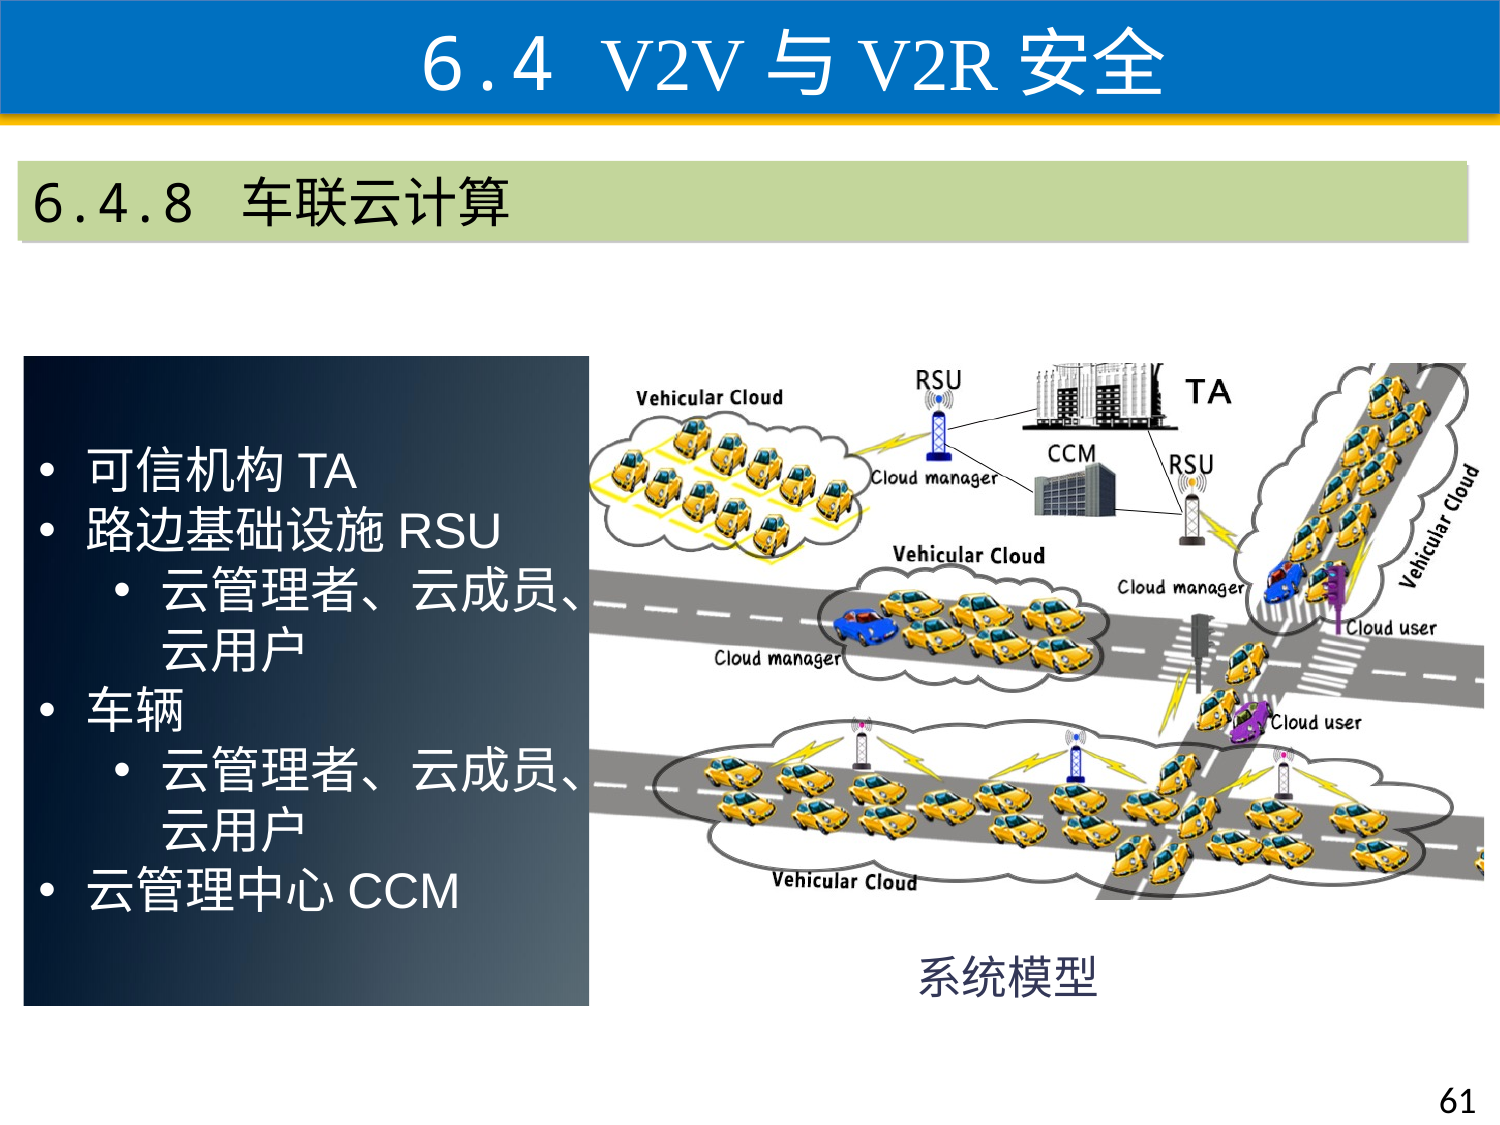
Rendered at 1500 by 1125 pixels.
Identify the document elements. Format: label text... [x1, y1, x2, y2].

text_box 6.4 V2V与V2R安全 [0, 0, 1500, 114]
text_box 系统模型 [901, 941, 1187, 1012]
text_box 61 [1423, 1068, 1495, 1125]
picture [642, 363, 1485, 900]
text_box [23, 355, 642, 1074]
text_box 6.4.8 车联云计算 [17, 160, 1467, 241]
